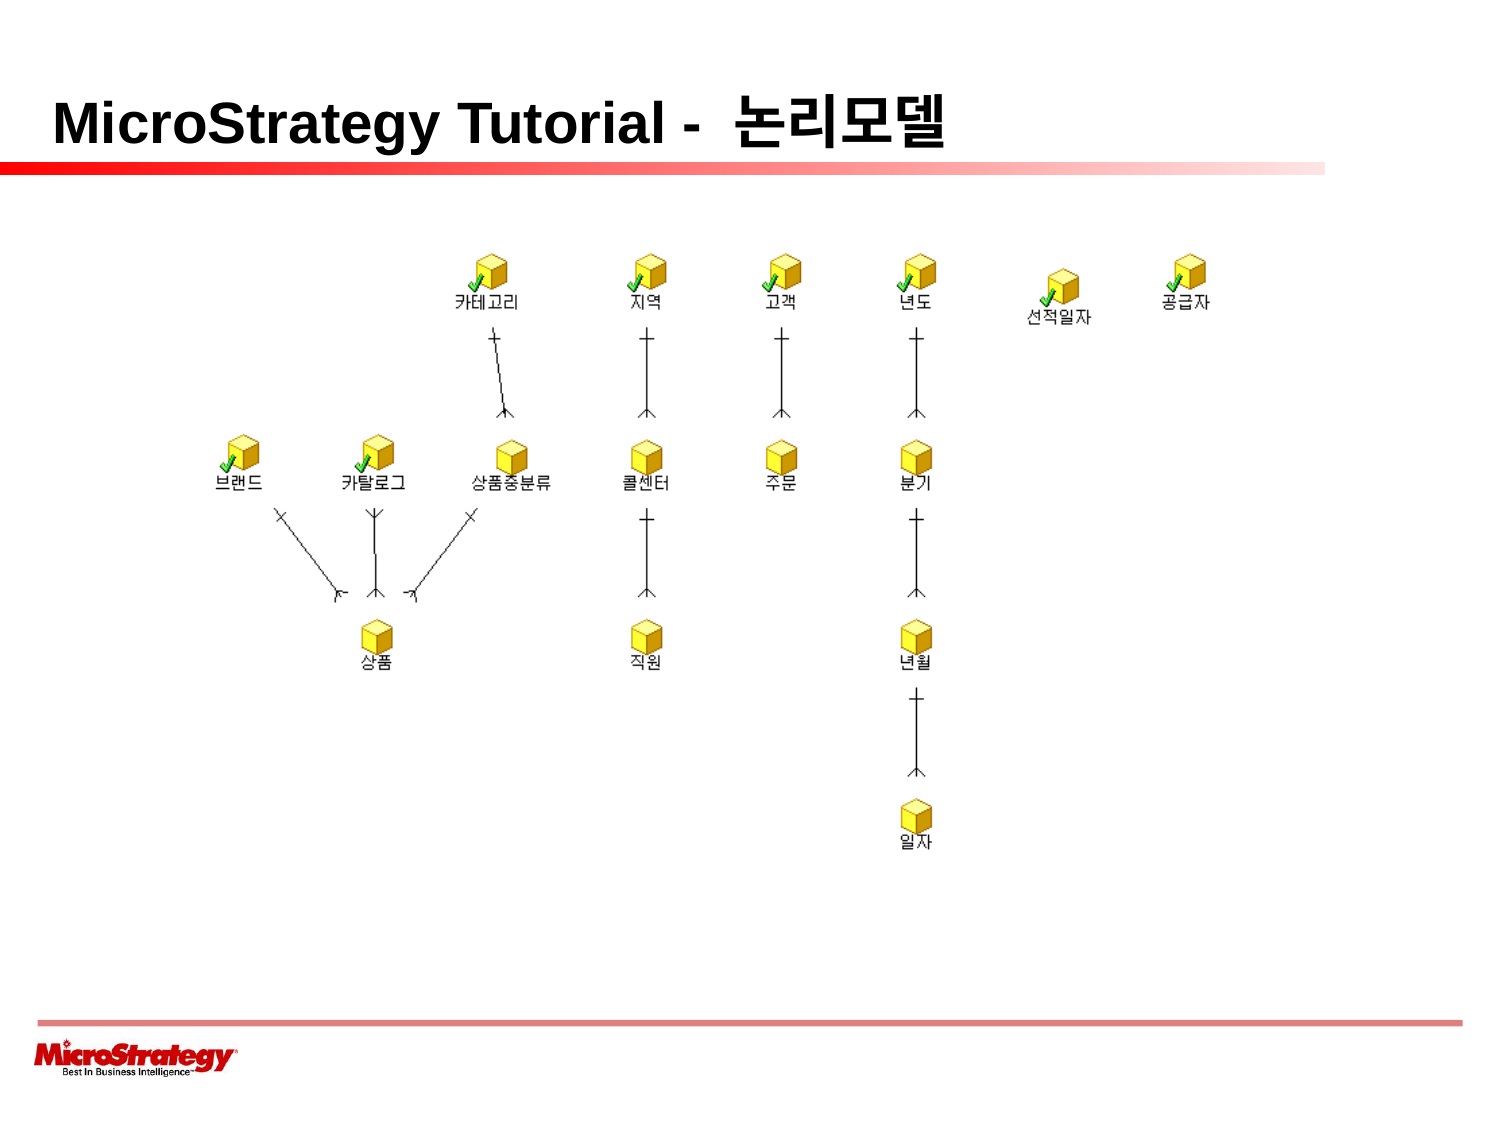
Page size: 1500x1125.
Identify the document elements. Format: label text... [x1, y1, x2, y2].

title MicroStrategy Tutorial - 논리모델 [37, 37, 1463, 163]
picture [176, 201, 1276, 944]
picture [34, 1038, 238, 1077]
